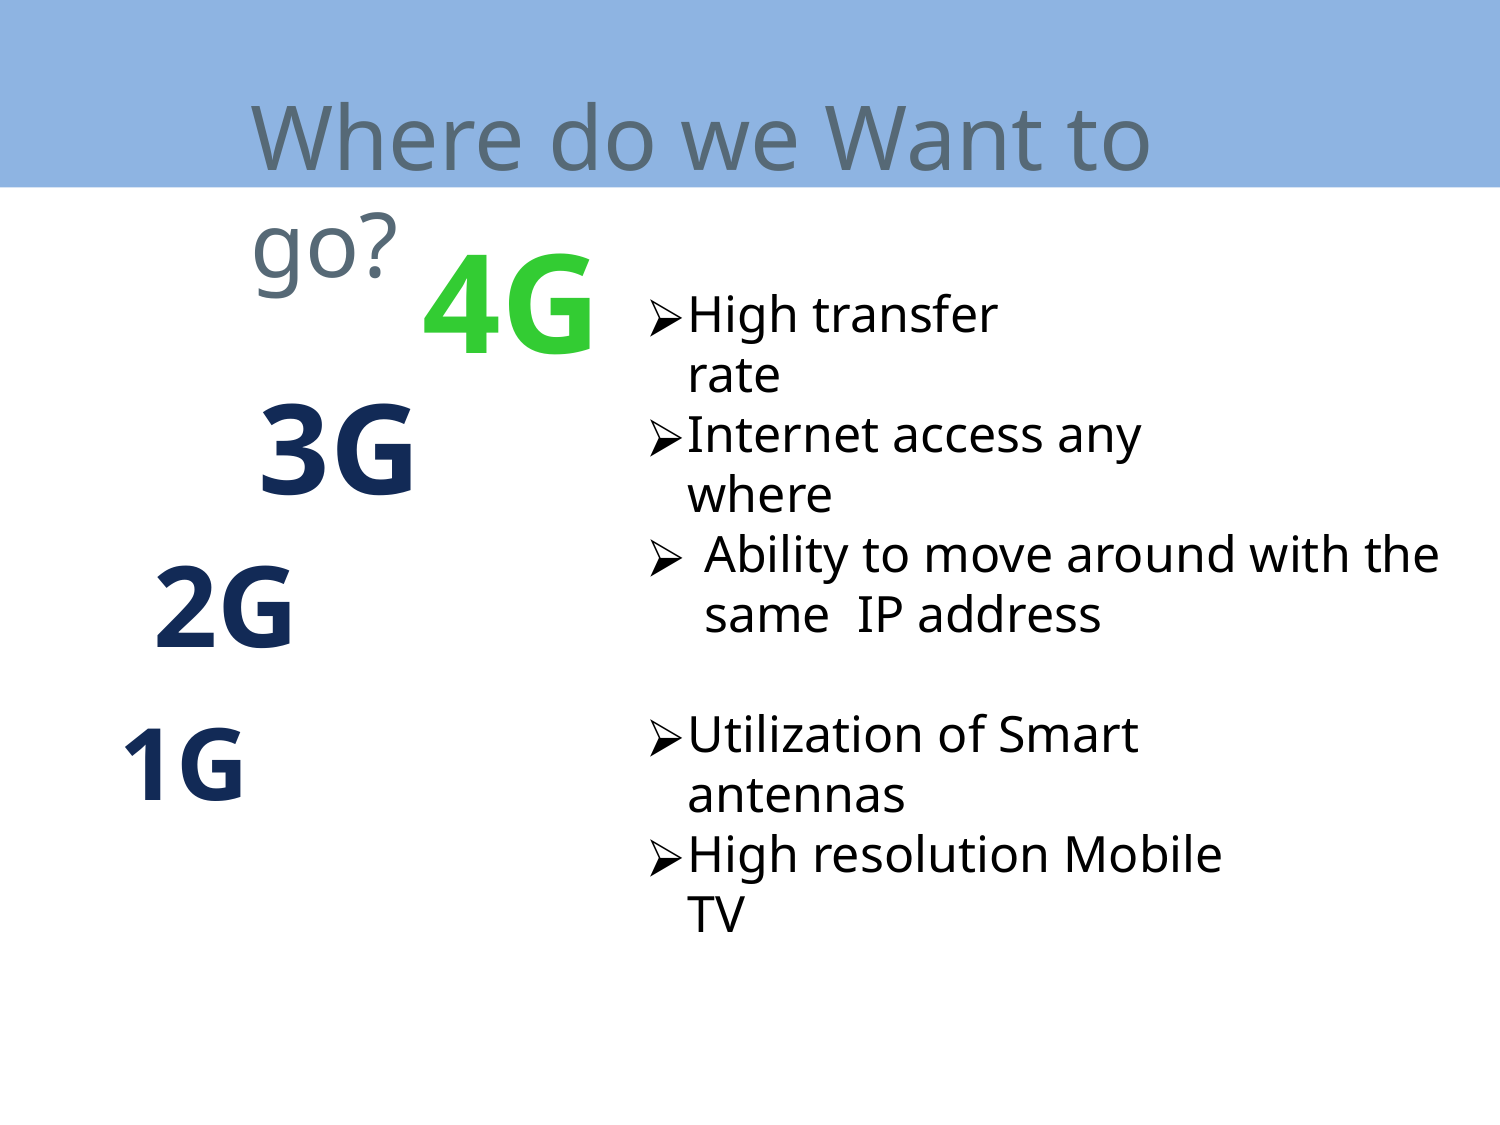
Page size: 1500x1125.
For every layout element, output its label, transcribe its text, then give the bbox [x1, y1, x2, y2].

text_box 3G [256, 367, 438, 520]
text_box 2G [151, 532, 315, 670]
text_box High transfer rate [645, 280, 1052, 400]
text_box Where do we Want to go? [248, 78, 1241, 296]
text_box Utilization of Smart antennas [645, 700, 1276, 823]
text_box Internet access any where [645, 400, 1221, 520]
text_box 1G [117, 697, 263, 820]
title 4G [420, 213, 620, 404]
text_box High resolution Mobile TV [645, 820, 1231, 943]
text_box Ability to move around with the same IP address [645, 520, 1479, 643]
